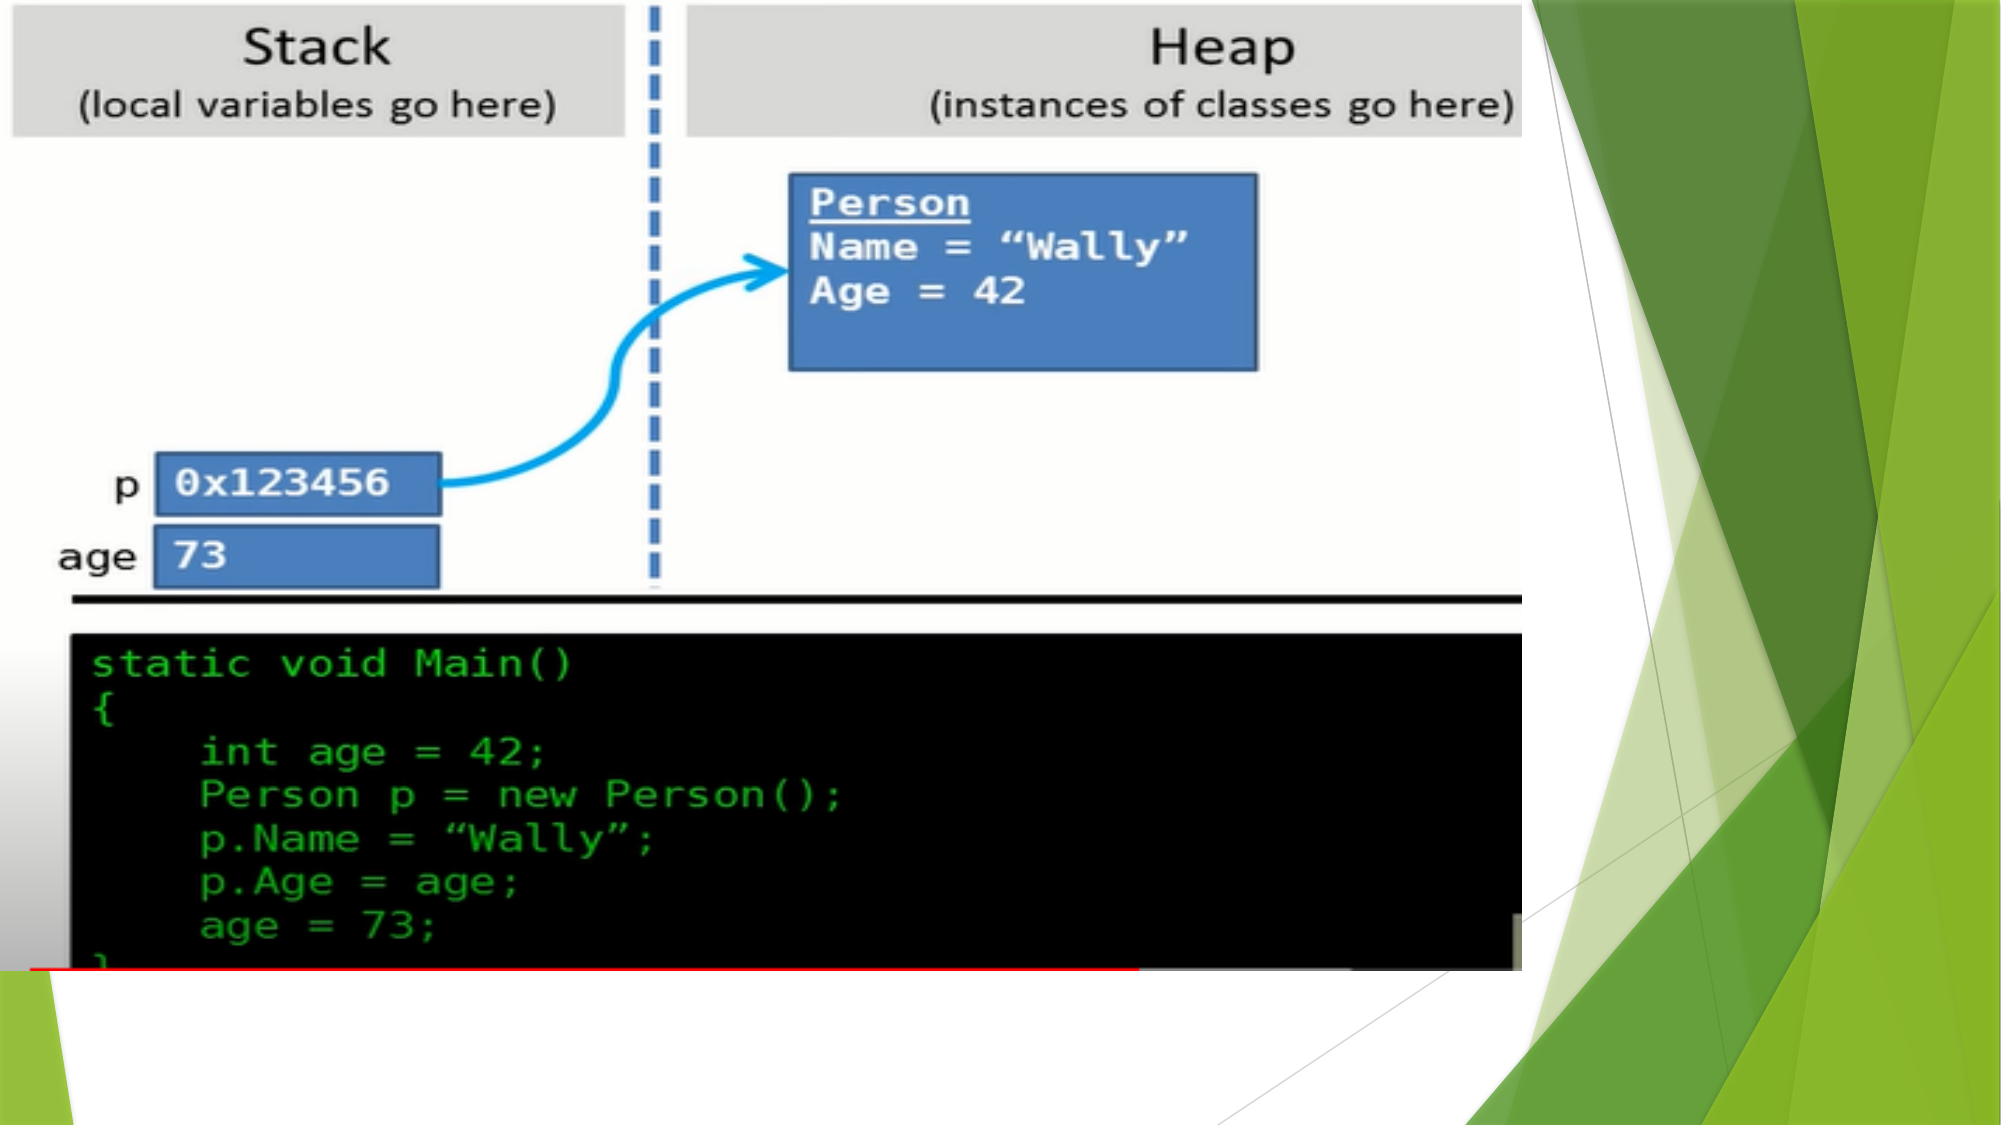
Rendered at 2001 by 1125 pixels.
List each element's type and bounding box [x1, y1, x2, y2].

picture [0, 0, 1523, 972]
